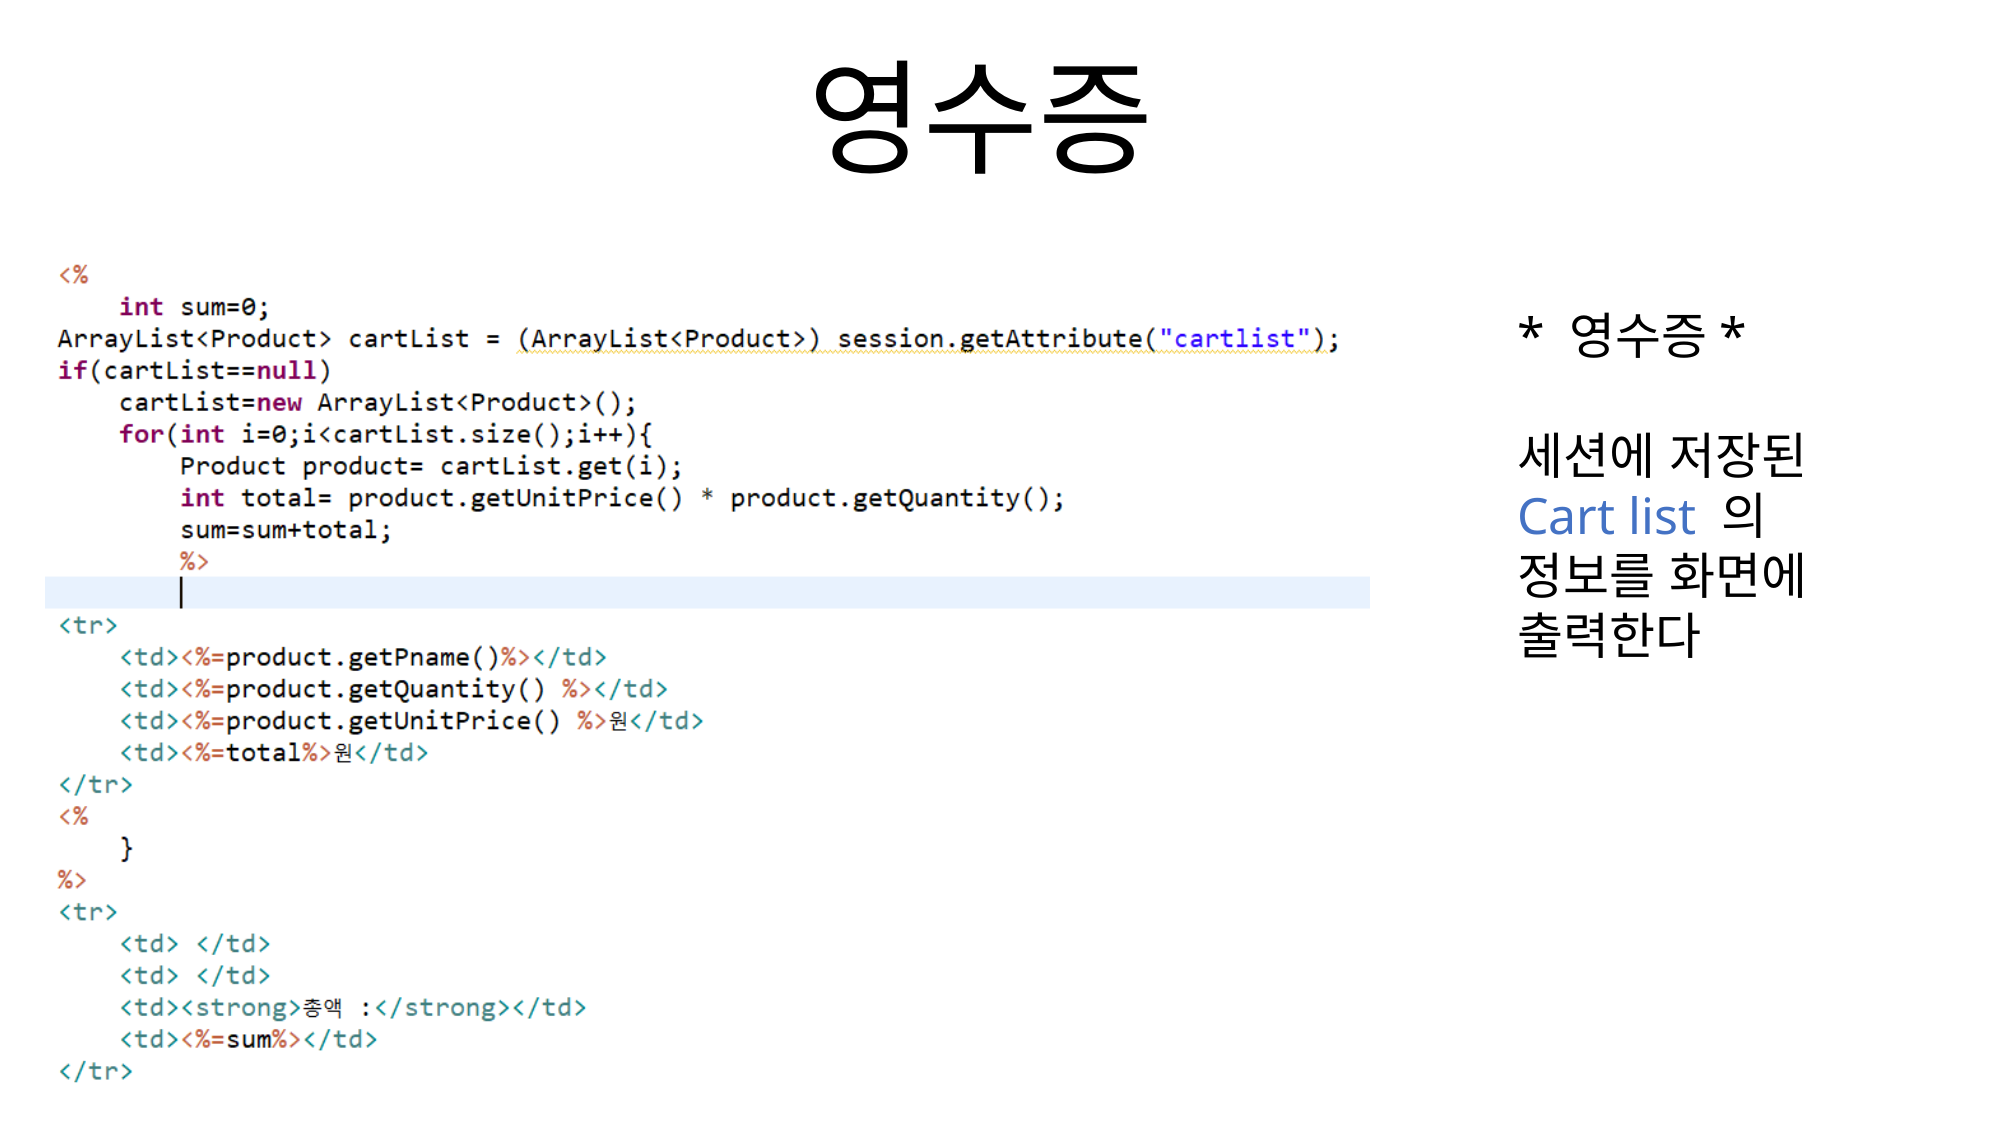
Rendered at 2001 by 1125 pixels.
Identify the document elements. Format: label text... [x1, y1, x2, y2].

picture [45, 261, 1370, 1089]
title 영수증 [230, 0, 1731, 200]
text_box * 영수증* 세션에 저장된 Cart list 의 정보를 화면에 출력한다 [1502, 297, 1920, 672]
